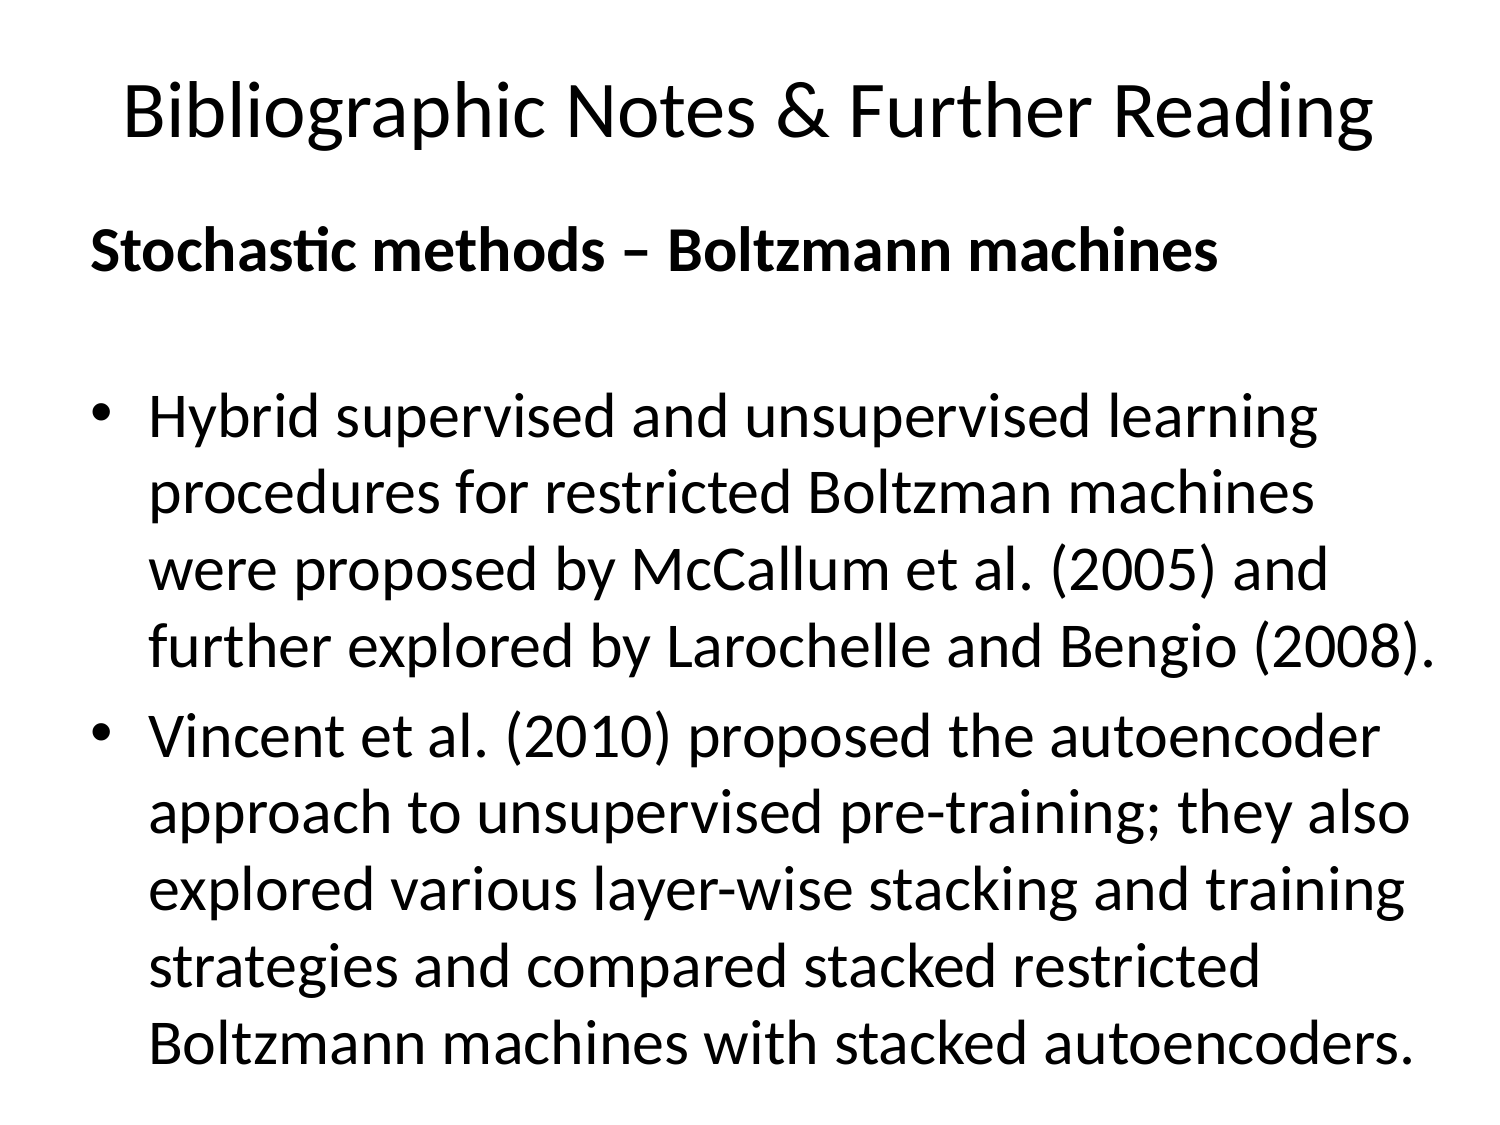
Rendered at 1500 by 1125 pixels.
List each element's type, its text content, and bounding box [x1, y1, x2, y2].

title Bibliographic Notes & Further Reading [75, 11, 1425, 199]
list Stochastic methods – Boltzmann machines Hybrid supervised and unsupervised learning procedures for restricted Boltzman machines were proposed by McCallum et al. (2005) and further explored by Larochelle and Bengio (2008). Vincent et al. (2010) proposed the autoencoder approach to unsupervised pre-training; they also explored various layer-wise stacking and training strategies and compared stacked restricted Boltzmann machines with stacked autoencoders. [75, 199, 1466, 1125]
